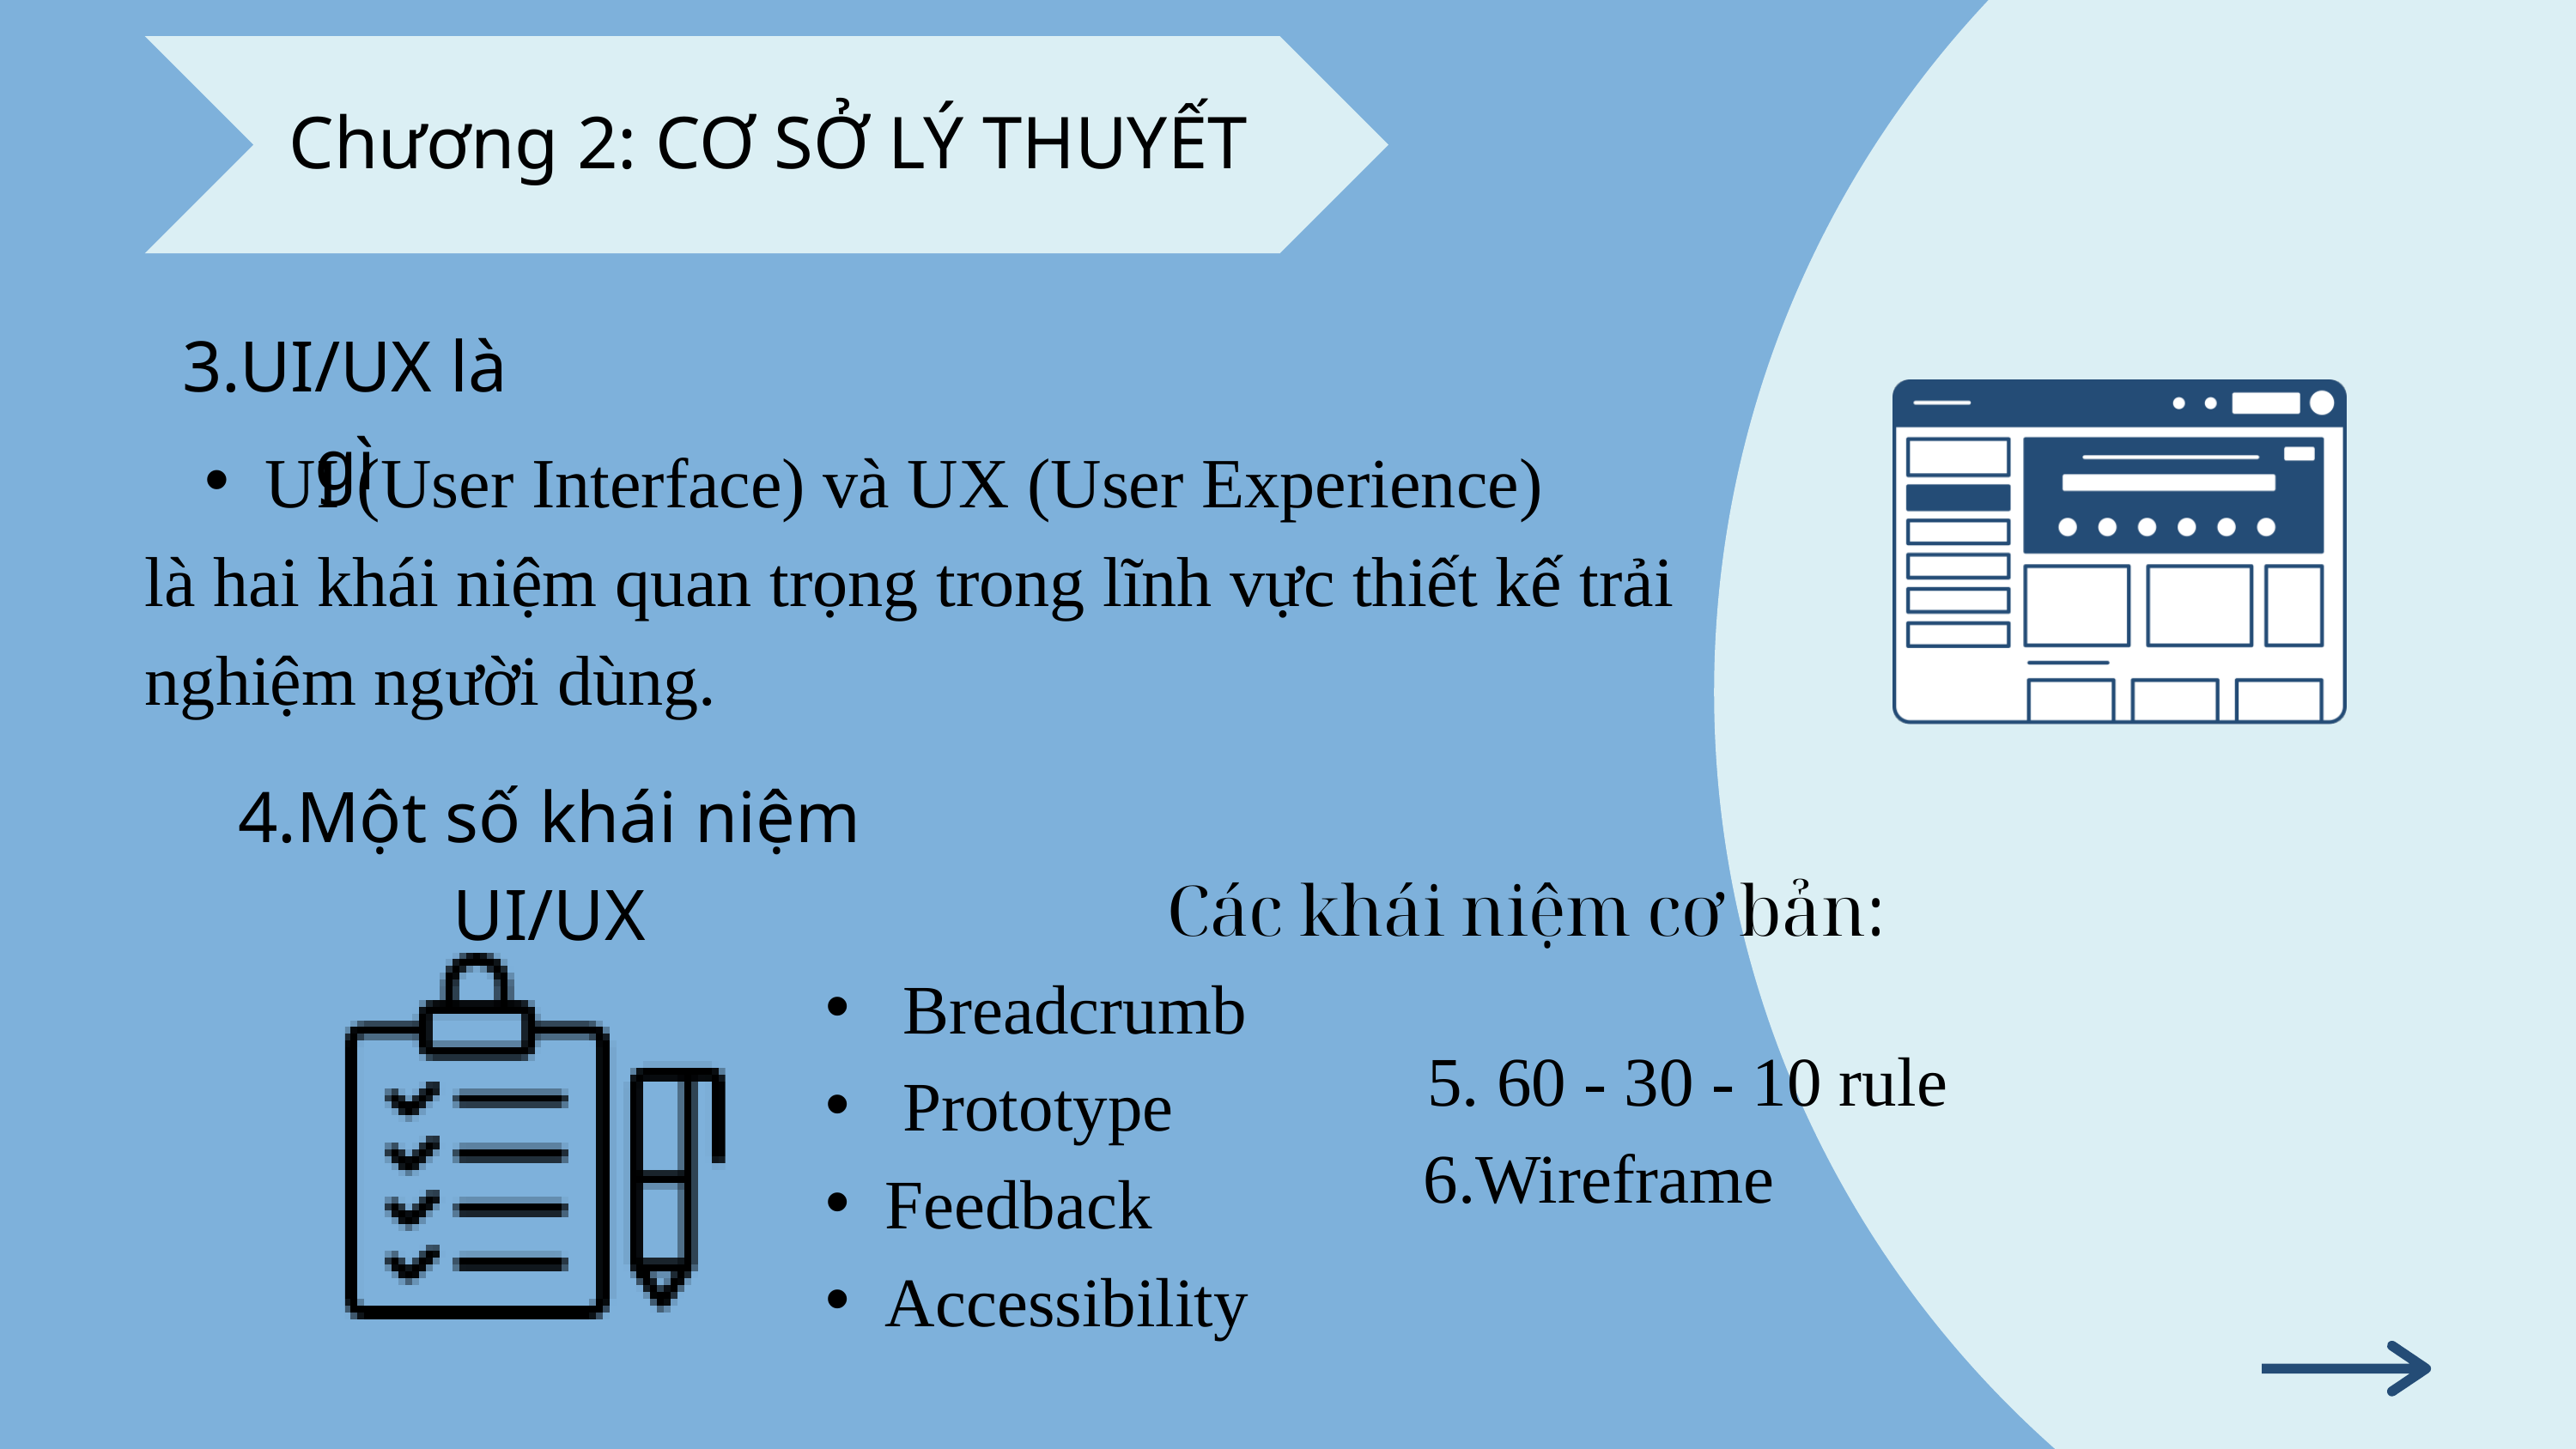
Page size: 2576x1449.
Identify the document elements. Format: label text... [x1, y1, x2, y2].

text_box Các khái niệm cơ bản: Breadcrumb Prototype Feedback Accessibility [766, 852, 1707, 1341]
text_box [344, 955, 726, 1319]
text_box 5. 60 - 30 - 10 rule 6.Wireframe [1423, 1022, 1707, 1315]
text_box 4.Một số khái niệm UI/UX [144, 759, 955, 955]
text_box 3.UI/UX là gì [144, 307, 546, 422]
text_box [144, 0, 1389, 283]
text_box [2261, 1340, 2432, 1397]
text_box UI (User Interface) và UX (User Experience) là hai khái niệm quan trọng trong lĩnh vực thiết kế trải nghiệm người dùng. [144, 422, 1707, 819]
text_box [1713, 0, 2576, 1449]
